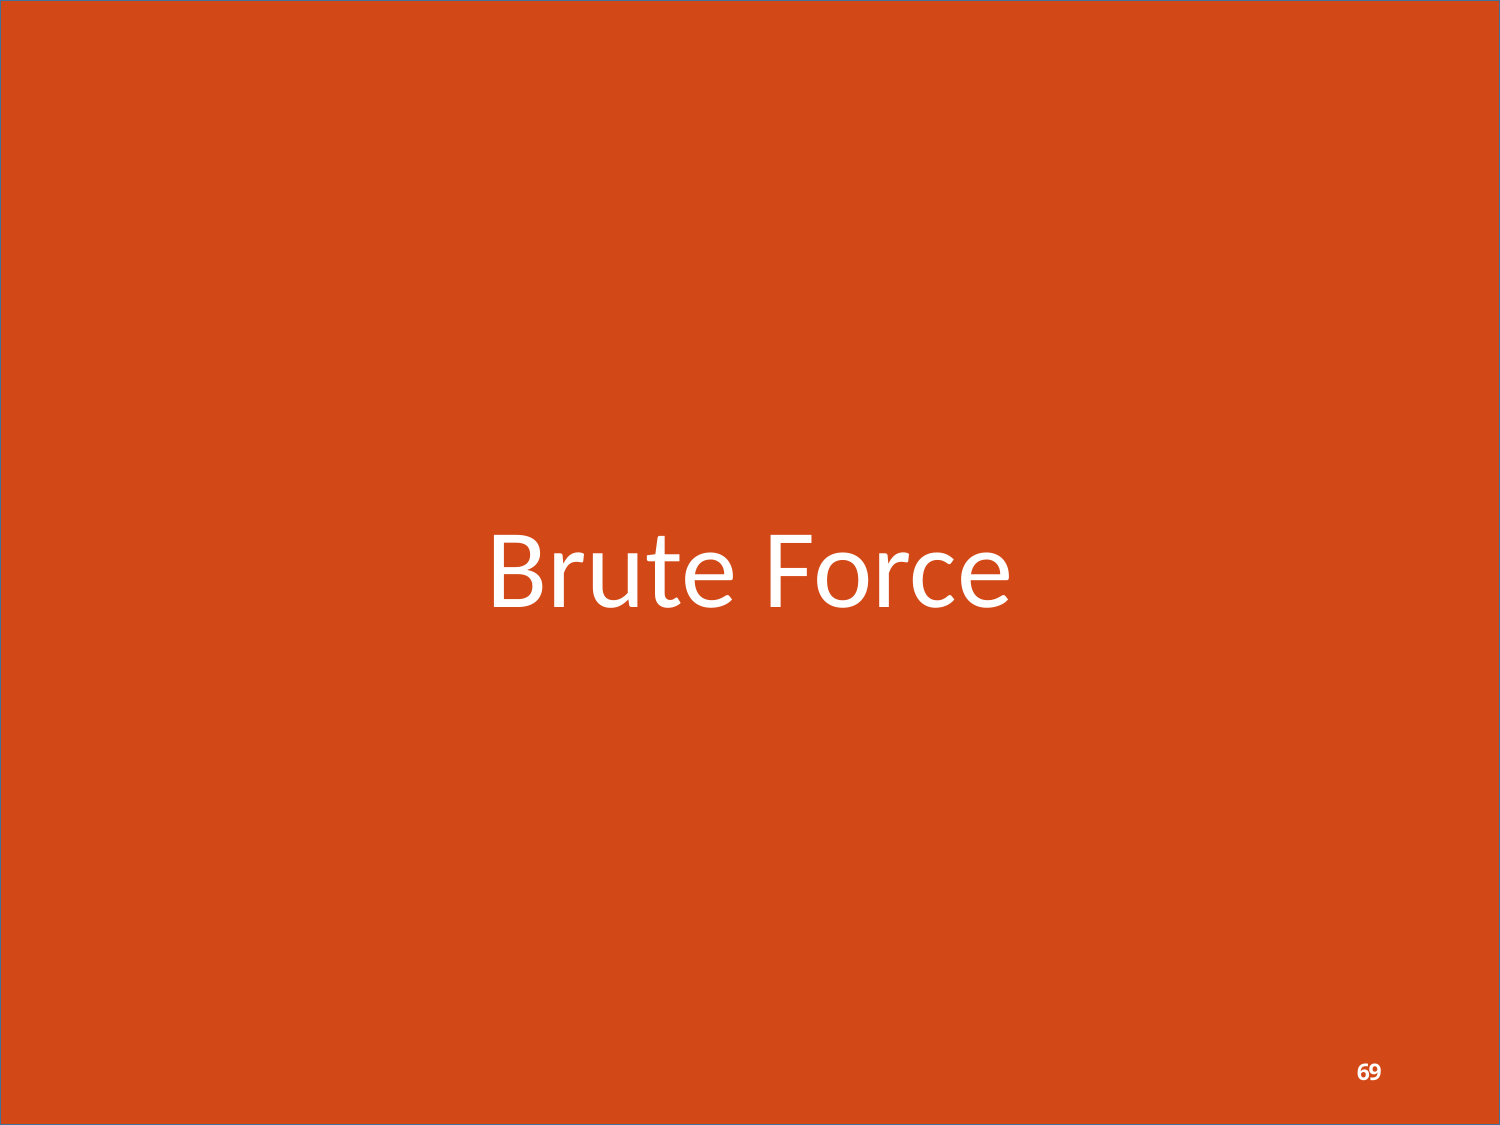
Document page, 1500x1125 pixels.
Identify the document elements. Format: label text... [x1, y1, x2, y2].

slide_number 69 [1059, 1042, 1397, 1103]
text_box Brute Force [0, 0, 1500, 1125]
